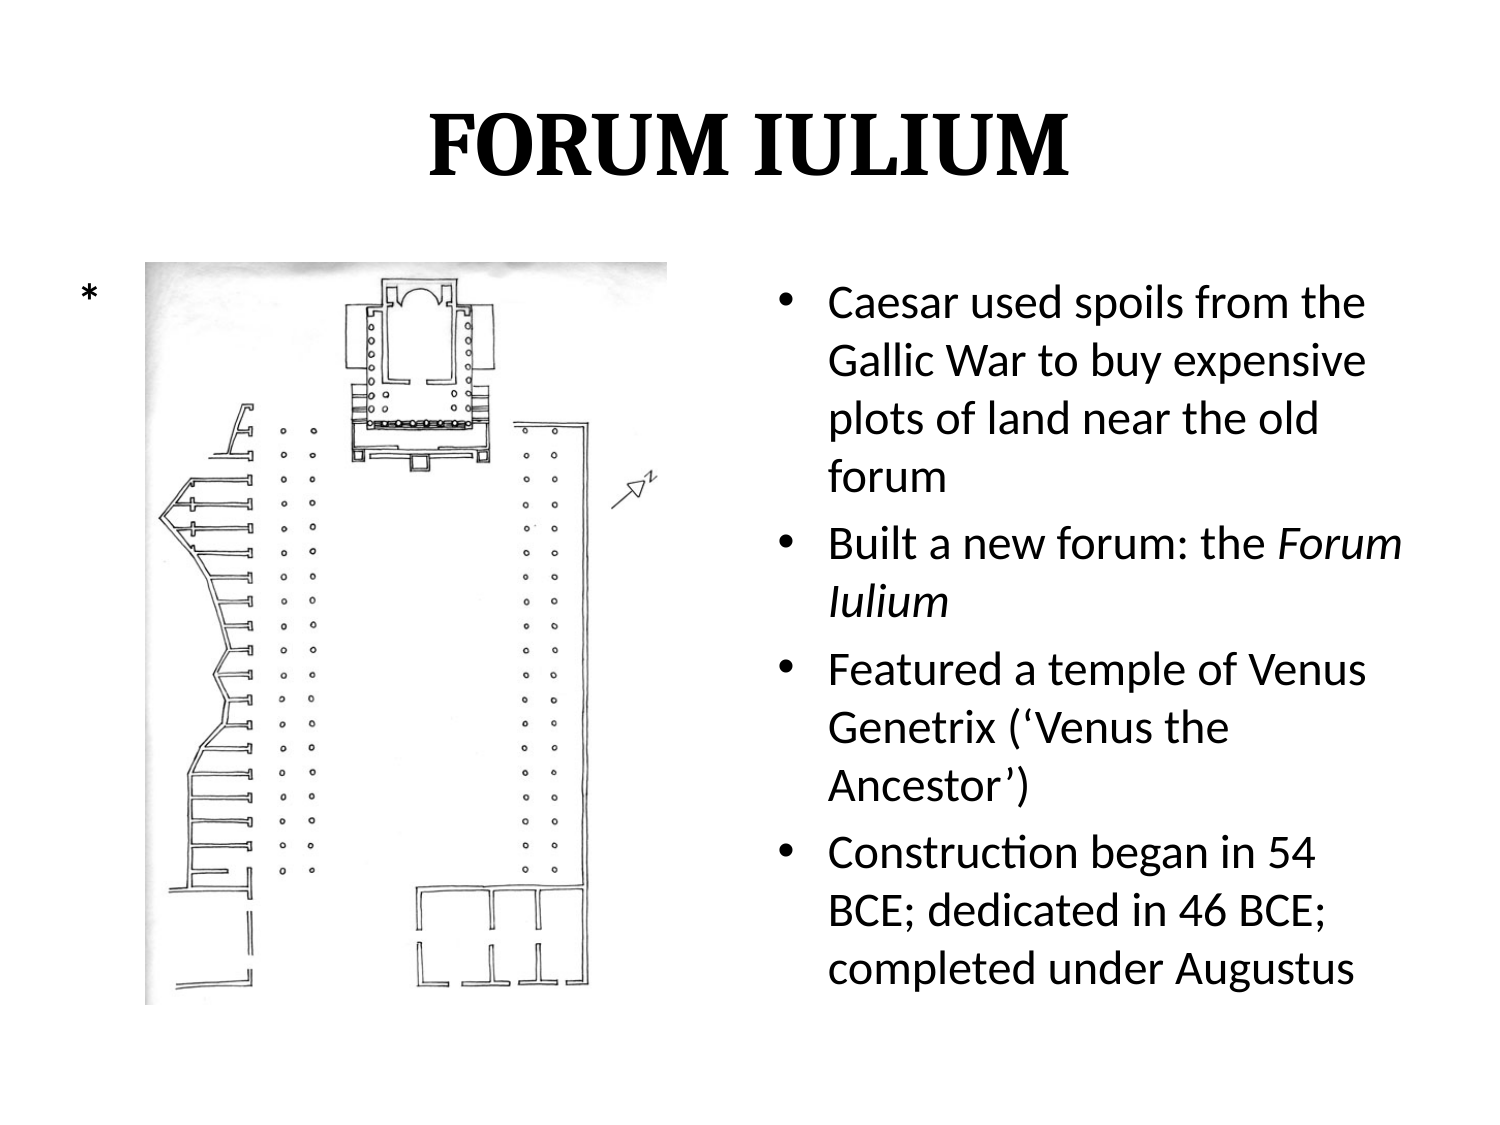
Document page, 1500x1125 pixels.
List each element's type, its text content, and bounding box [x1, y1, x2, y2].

title Forum Iulium [75, 45, 1425, 233]
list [145, 262, 667, 1006]
list Caesar used spoils from the Gallic War to buy expensive plots of land near the old forum Built a new forum: the Forum Iulium Featured a temple of Venus Genetrix (‘Venus the Ancestor’) Construction began in 54 BCE; dedicated in 46 BCE; completed under Augustus [762, 262, 1425, 1005]
text_box * [62, 261, 138, 337]
